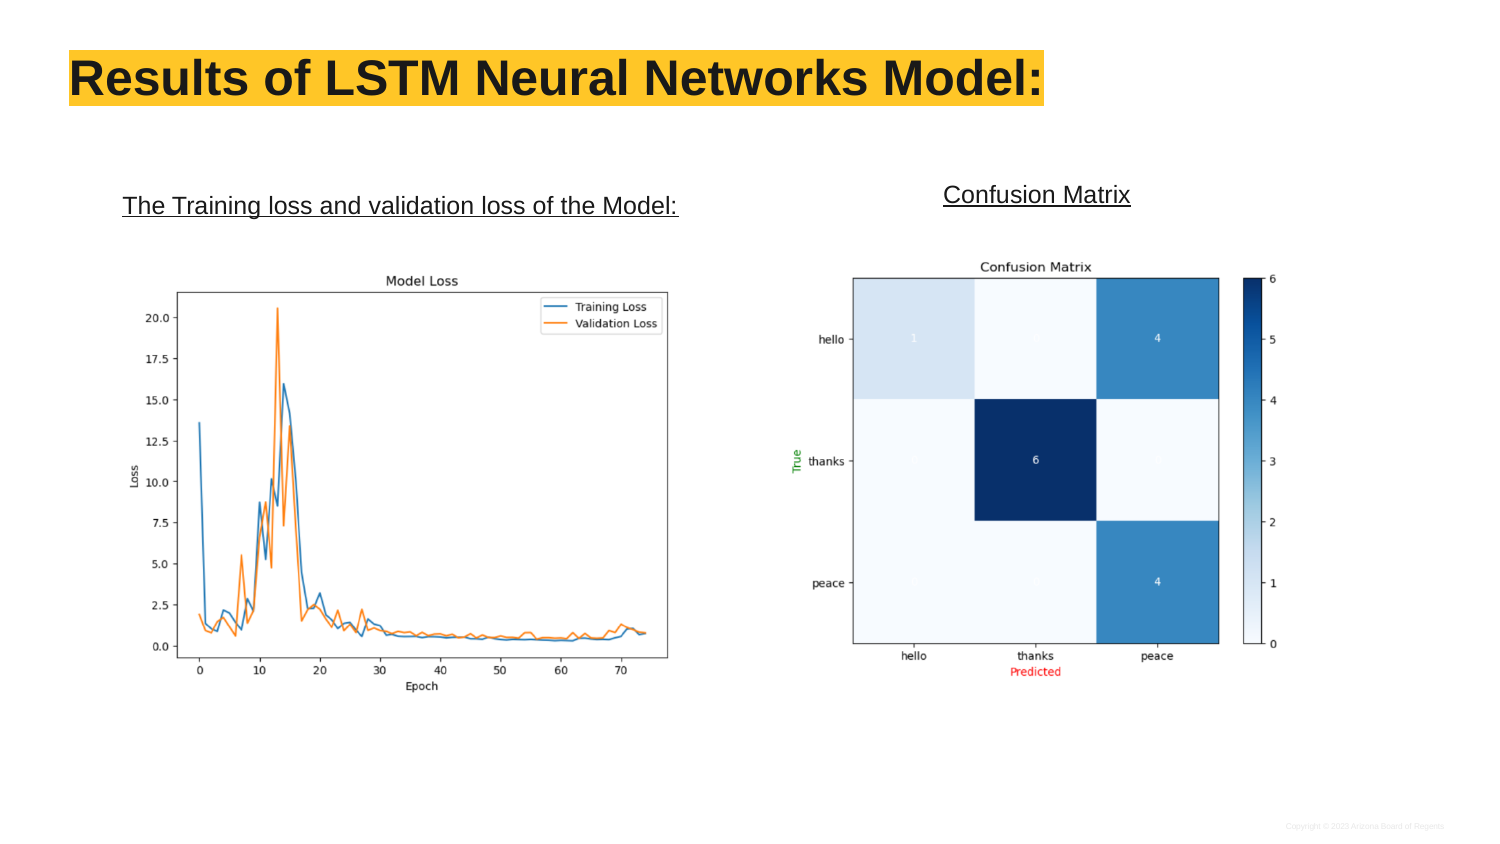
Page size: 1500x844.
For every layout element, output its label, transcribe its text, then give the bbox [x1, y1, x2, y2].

text_box Confusion Matrix [928, 164, 1461, 221]
title Results of LSTM Neural Networks Model: [68, 52, 1449, 125]
list The Training loss and validation loss of the Model: [91, 184, 1467, 814]
picture [103, 264, 686, 701]
picture [773, 250, 1307, 687]
